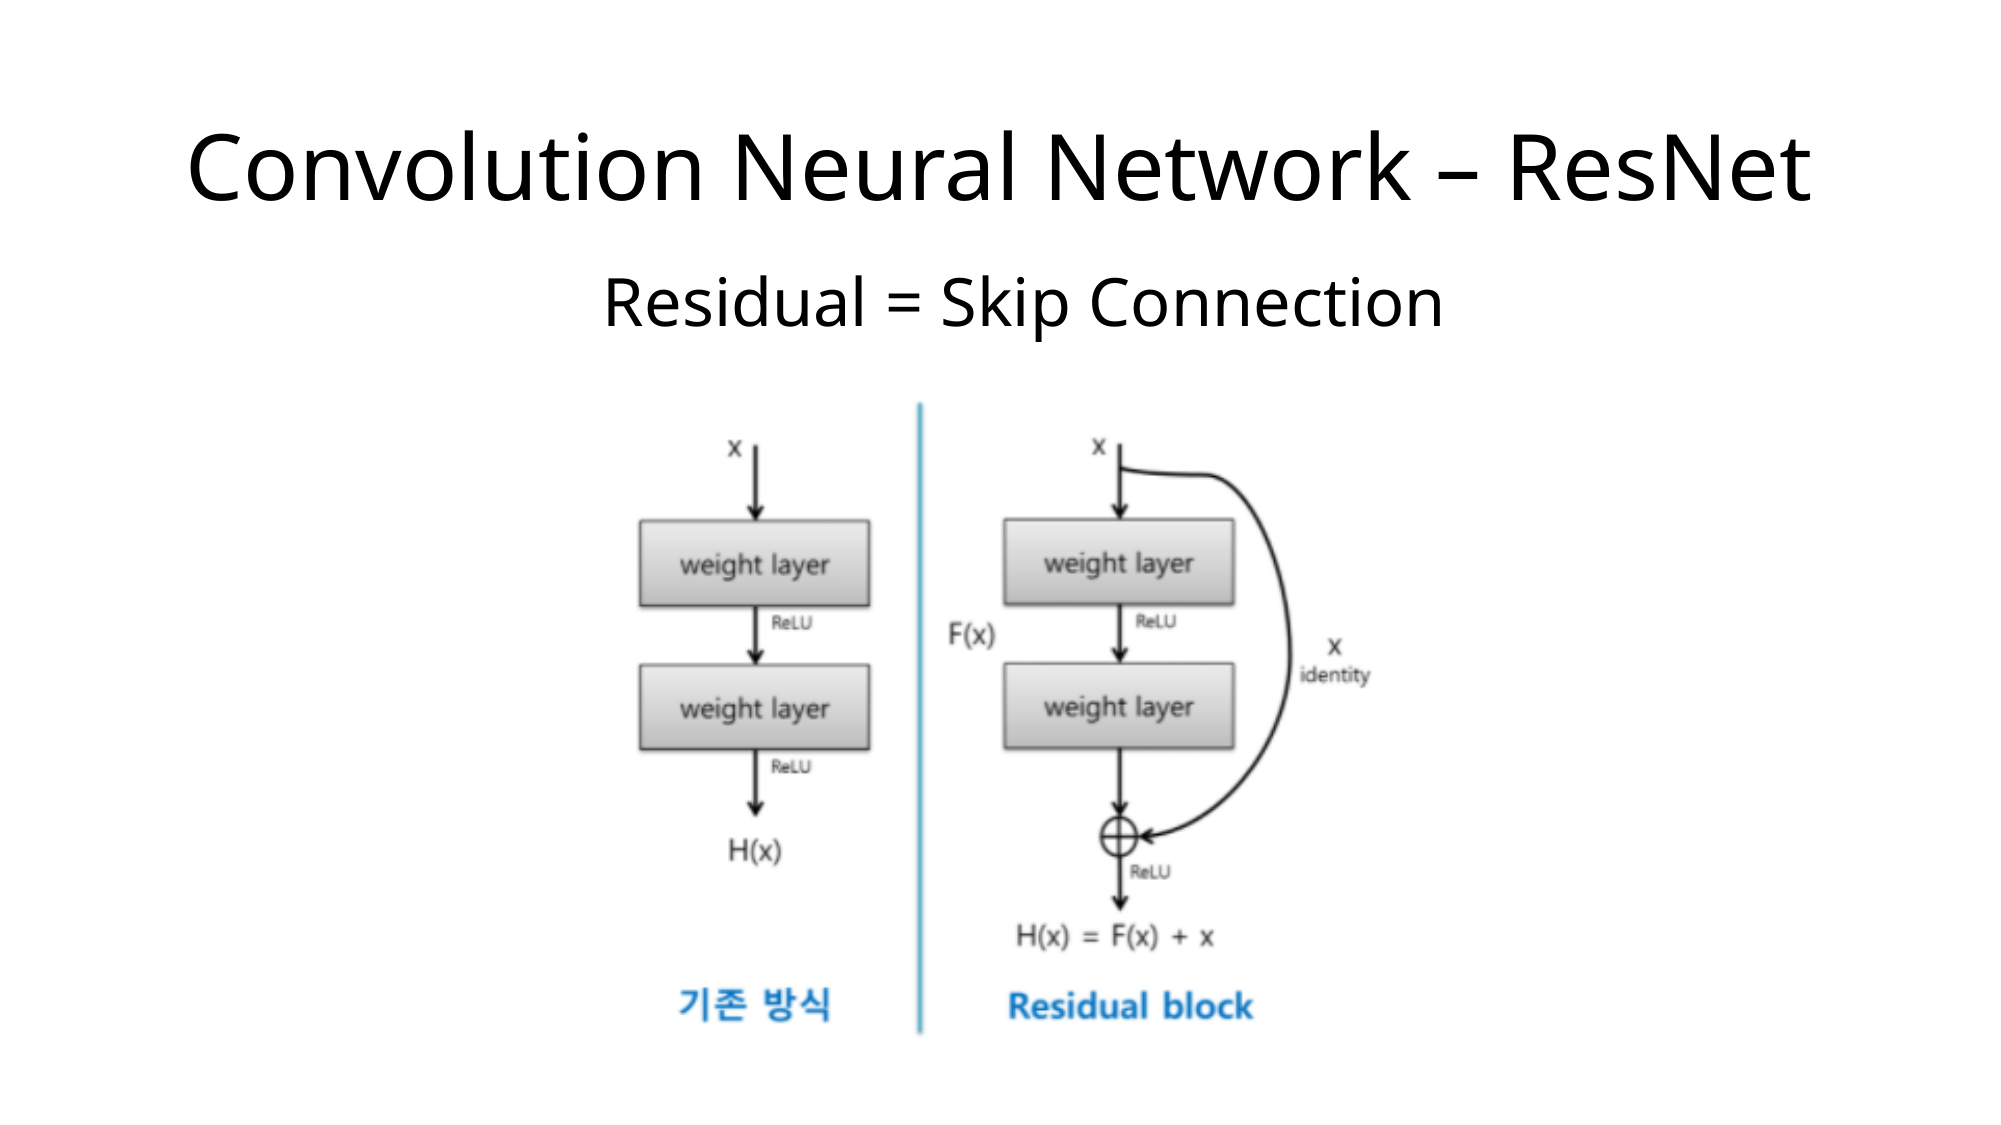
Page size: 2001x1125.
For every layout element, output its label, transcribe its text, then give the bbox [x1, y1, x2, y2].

text_box Residual = Skip Connection [162, 196, 1888, 414]
text_box Convolution Neural Network – ResNet [137, 62, 1863, 280]
picture [542, 374, 1457, 1063]
